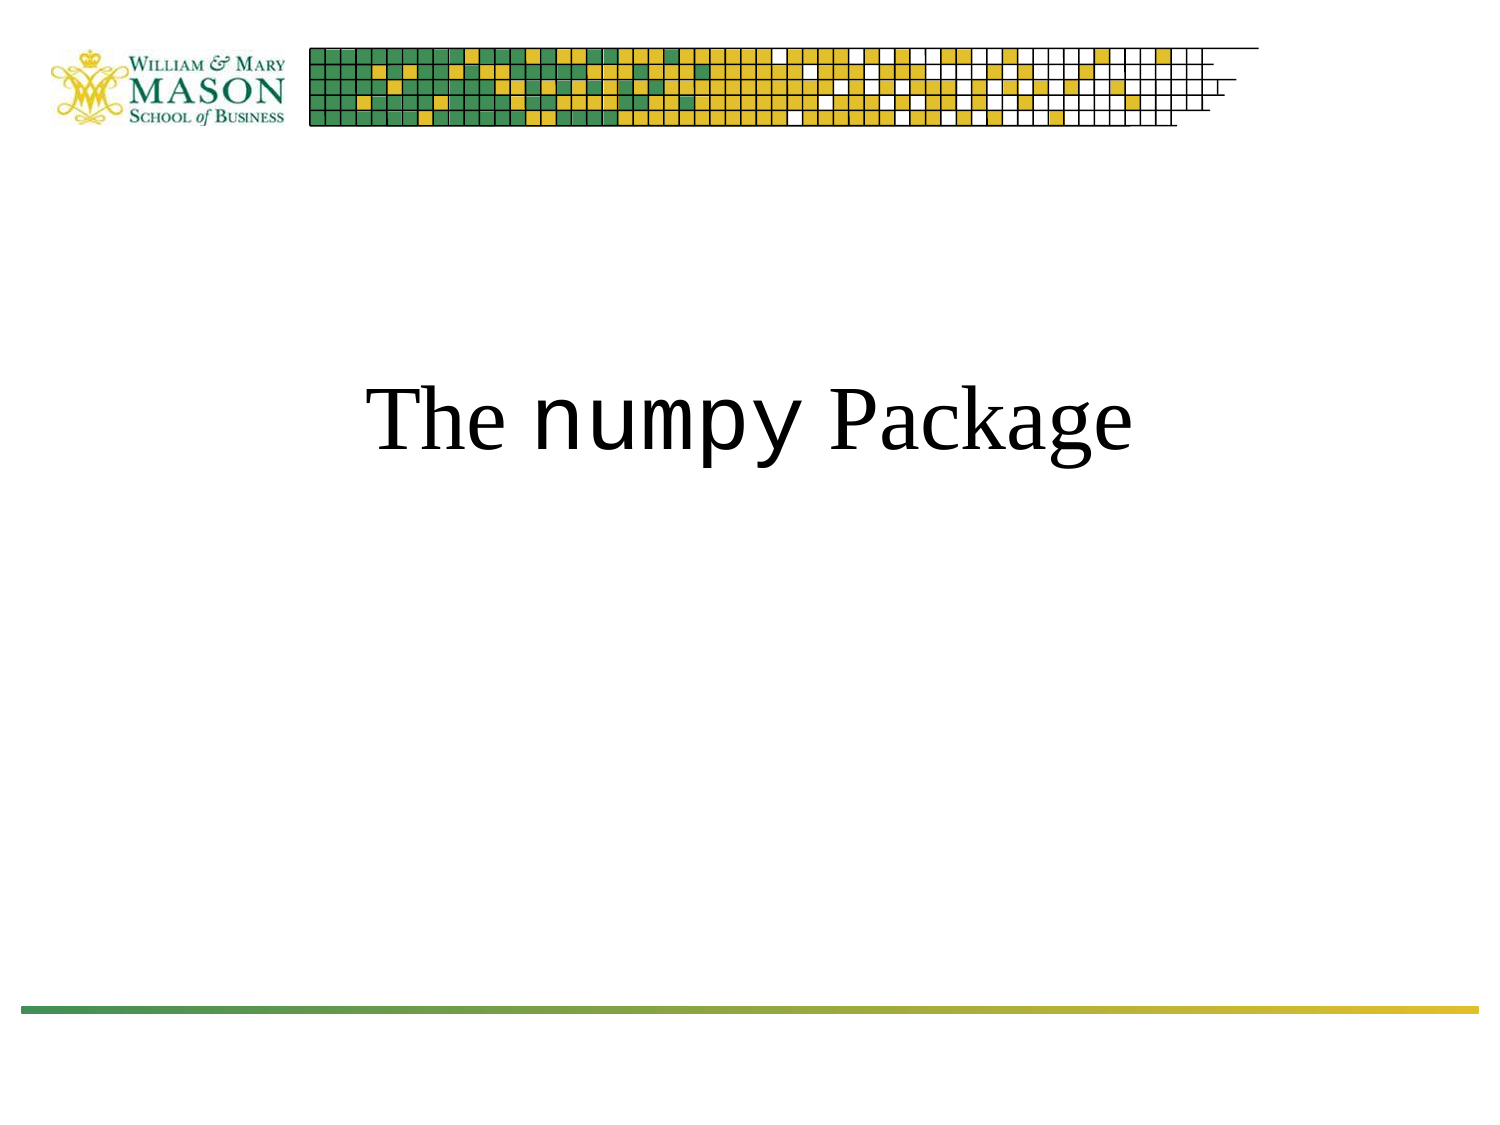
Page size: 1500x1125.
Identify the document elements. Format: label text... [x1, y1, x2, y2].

picture [51, 49, 285, 126]
title The numpy Package [112, 292, 1388, 534]
table_header [1262, 1006, 1267, 1014]
